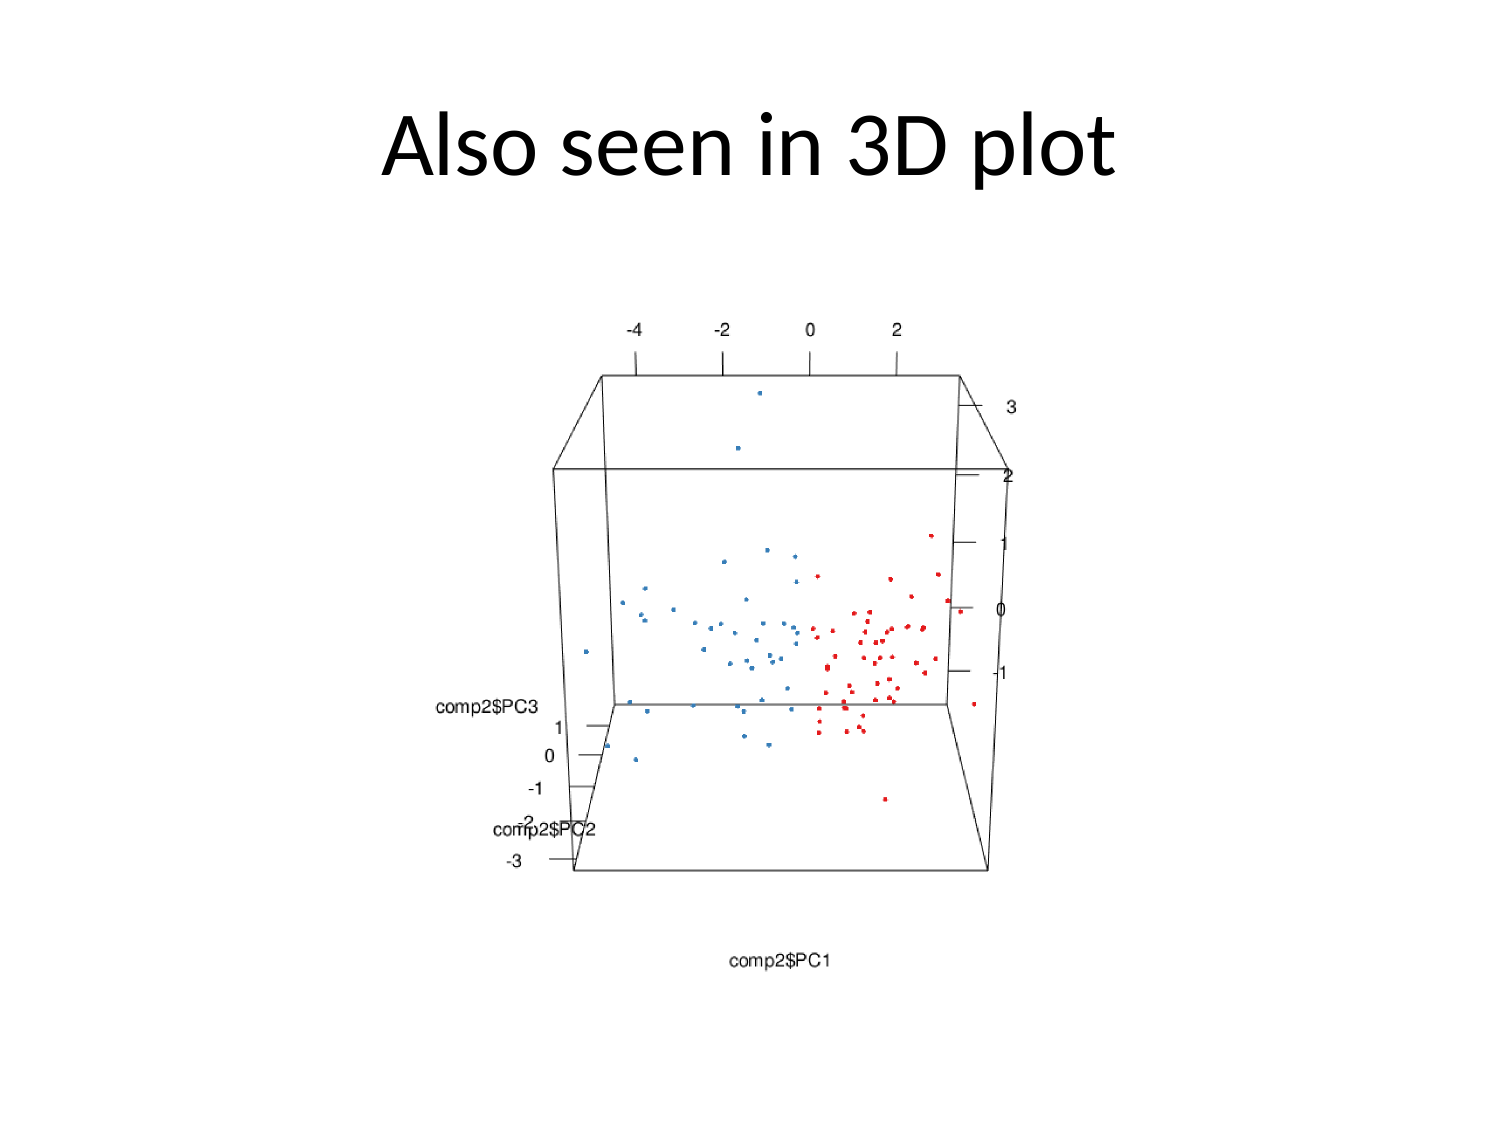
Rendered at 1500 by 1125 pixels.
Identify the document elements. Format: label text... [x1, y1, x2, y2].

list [74, 262, 1426, 1006]
title Also seen in 3D plot [75, 45, 1425, 233]
